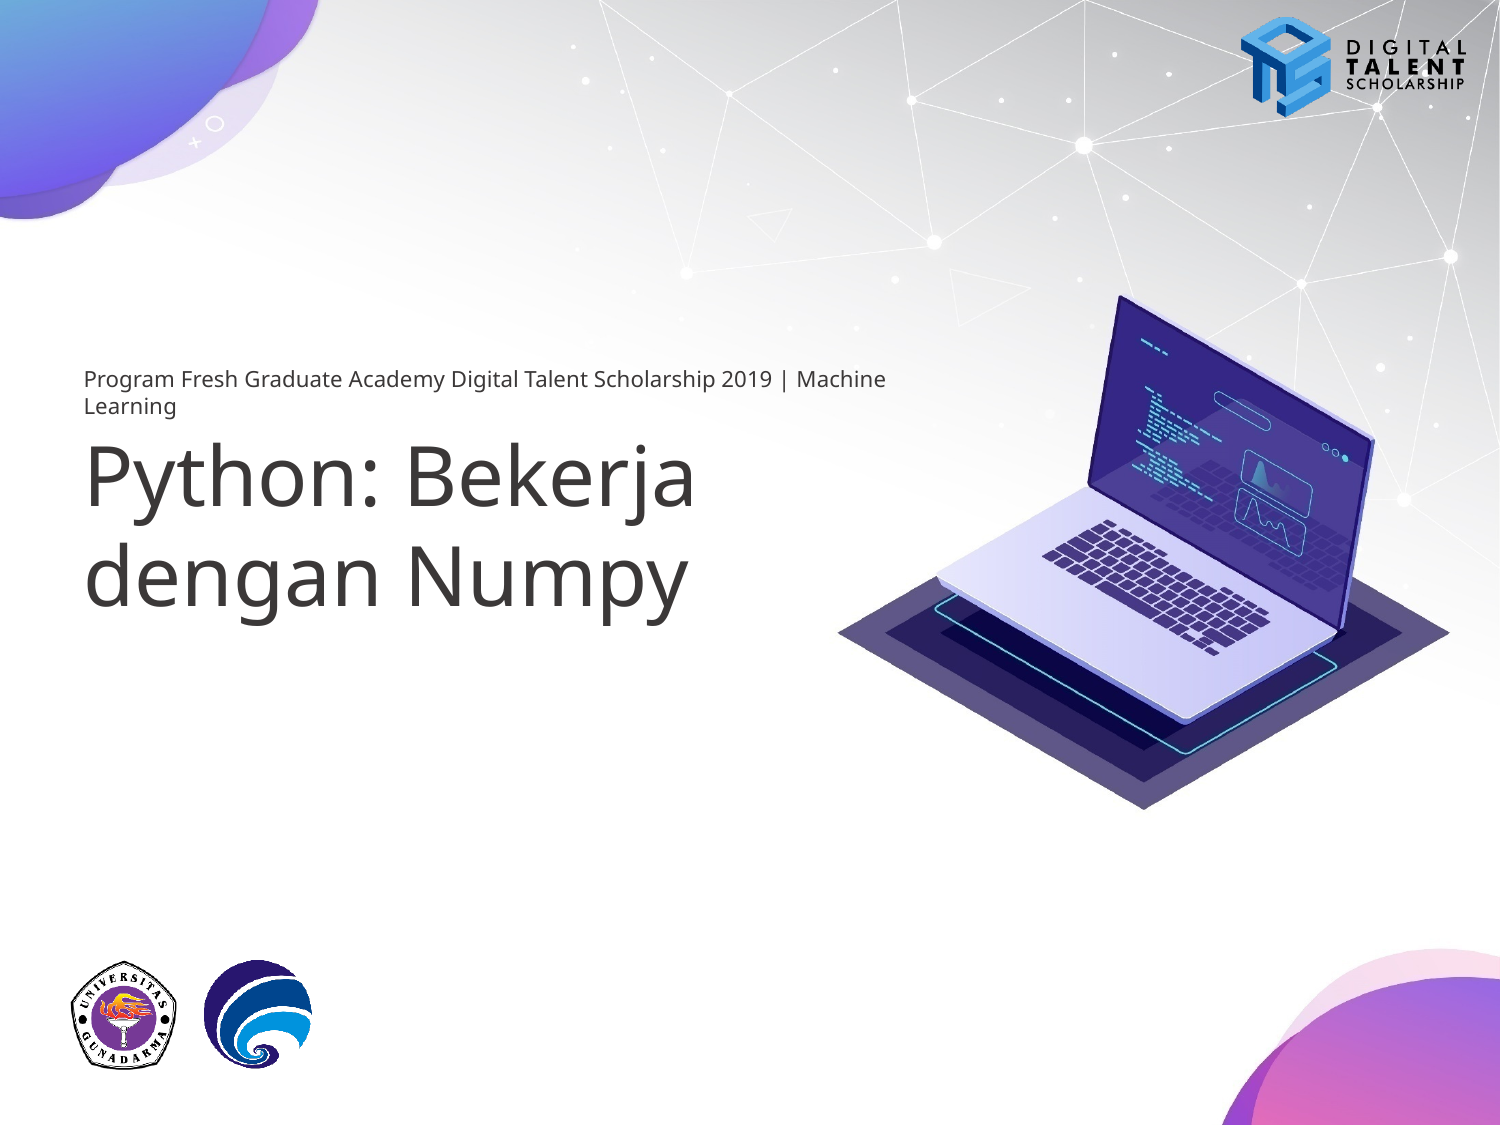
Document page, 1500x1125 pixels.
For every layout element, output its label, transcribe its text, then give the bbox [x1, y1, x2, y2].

picture [0, 0, 1500, 1125]
title Python: Bekerja dengan Numpy [68, 406, 958, 639]
